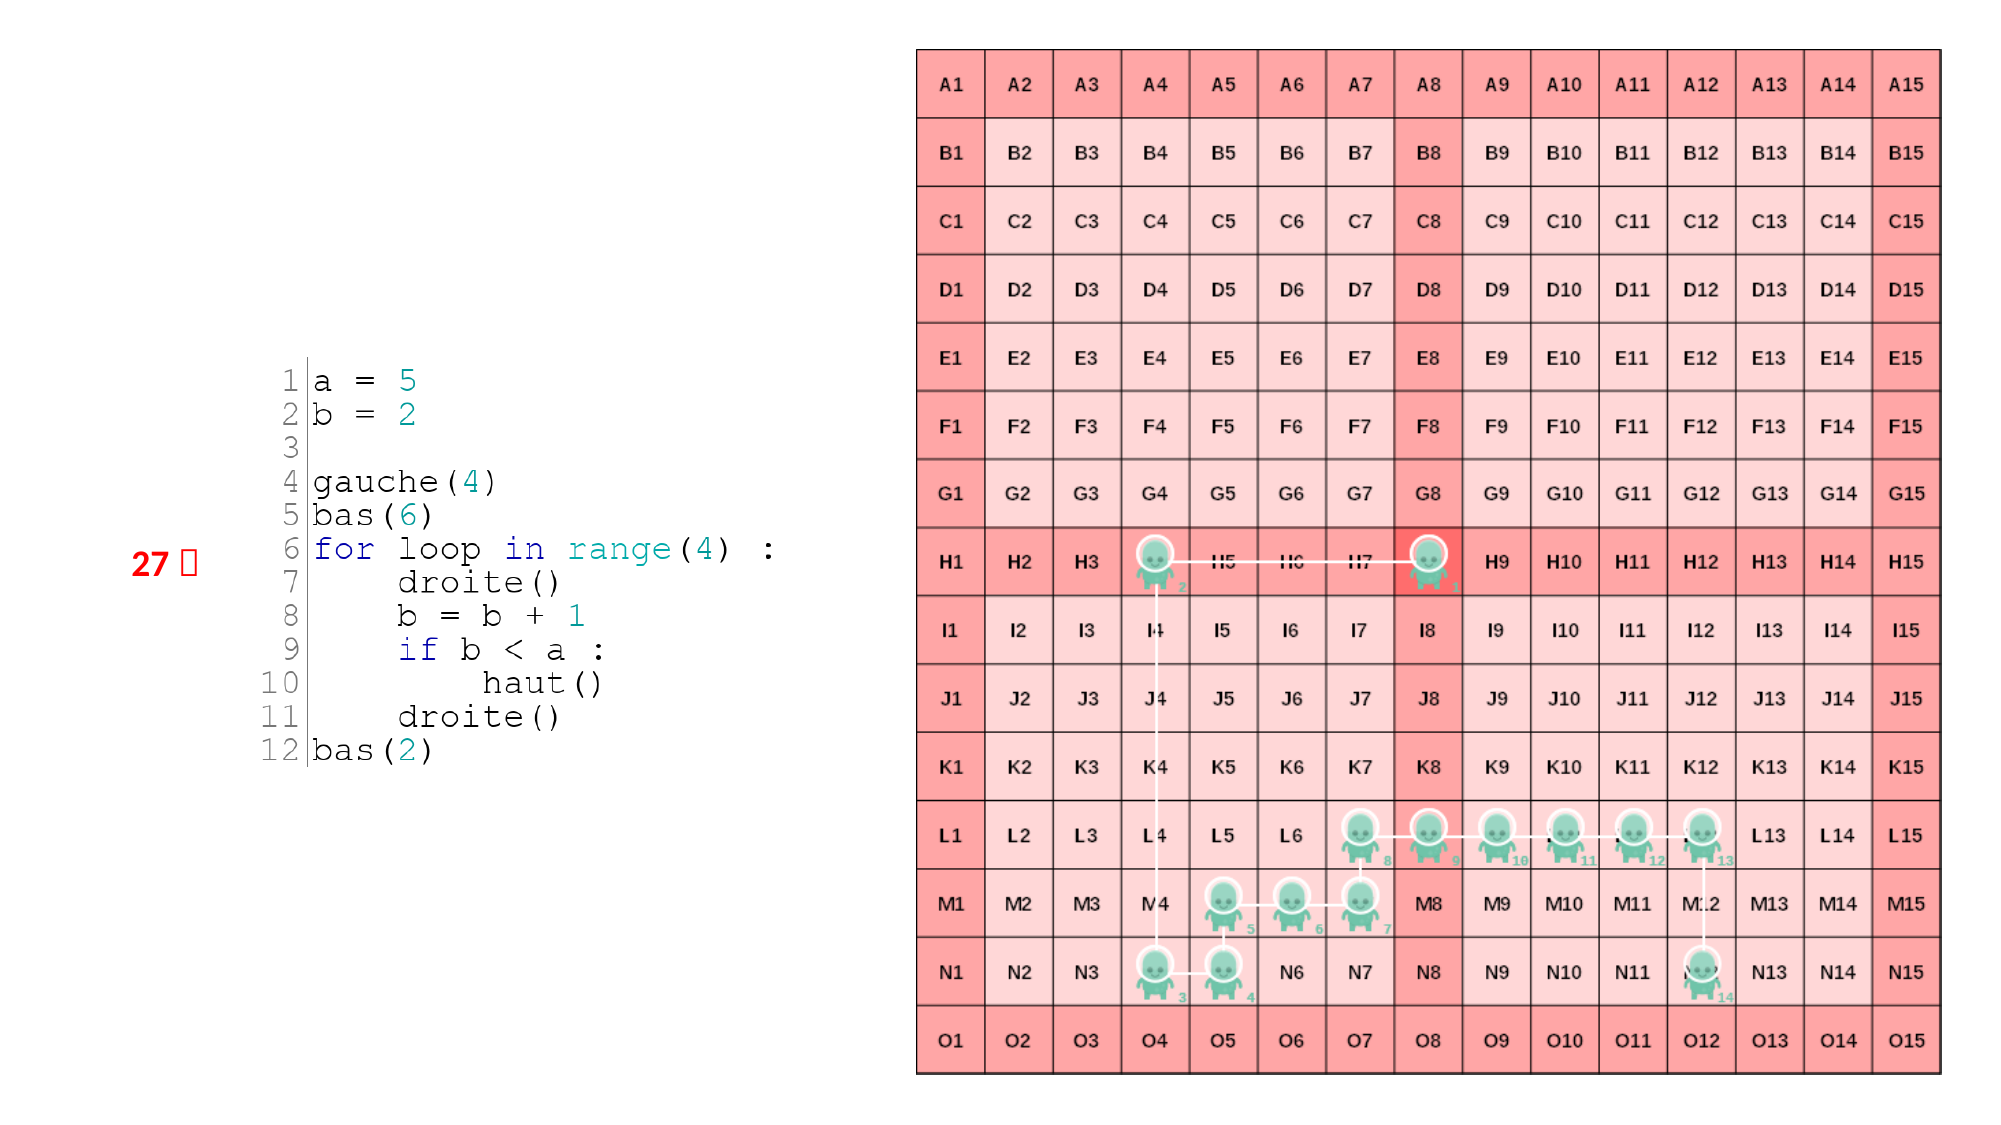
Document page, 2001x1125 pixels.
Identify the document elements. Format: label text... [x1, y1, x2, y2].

picture [916, 49, 1942, 1075]
text_box 27  [116, 531, 236, 592]
picture [255, 357, 782, 768]
